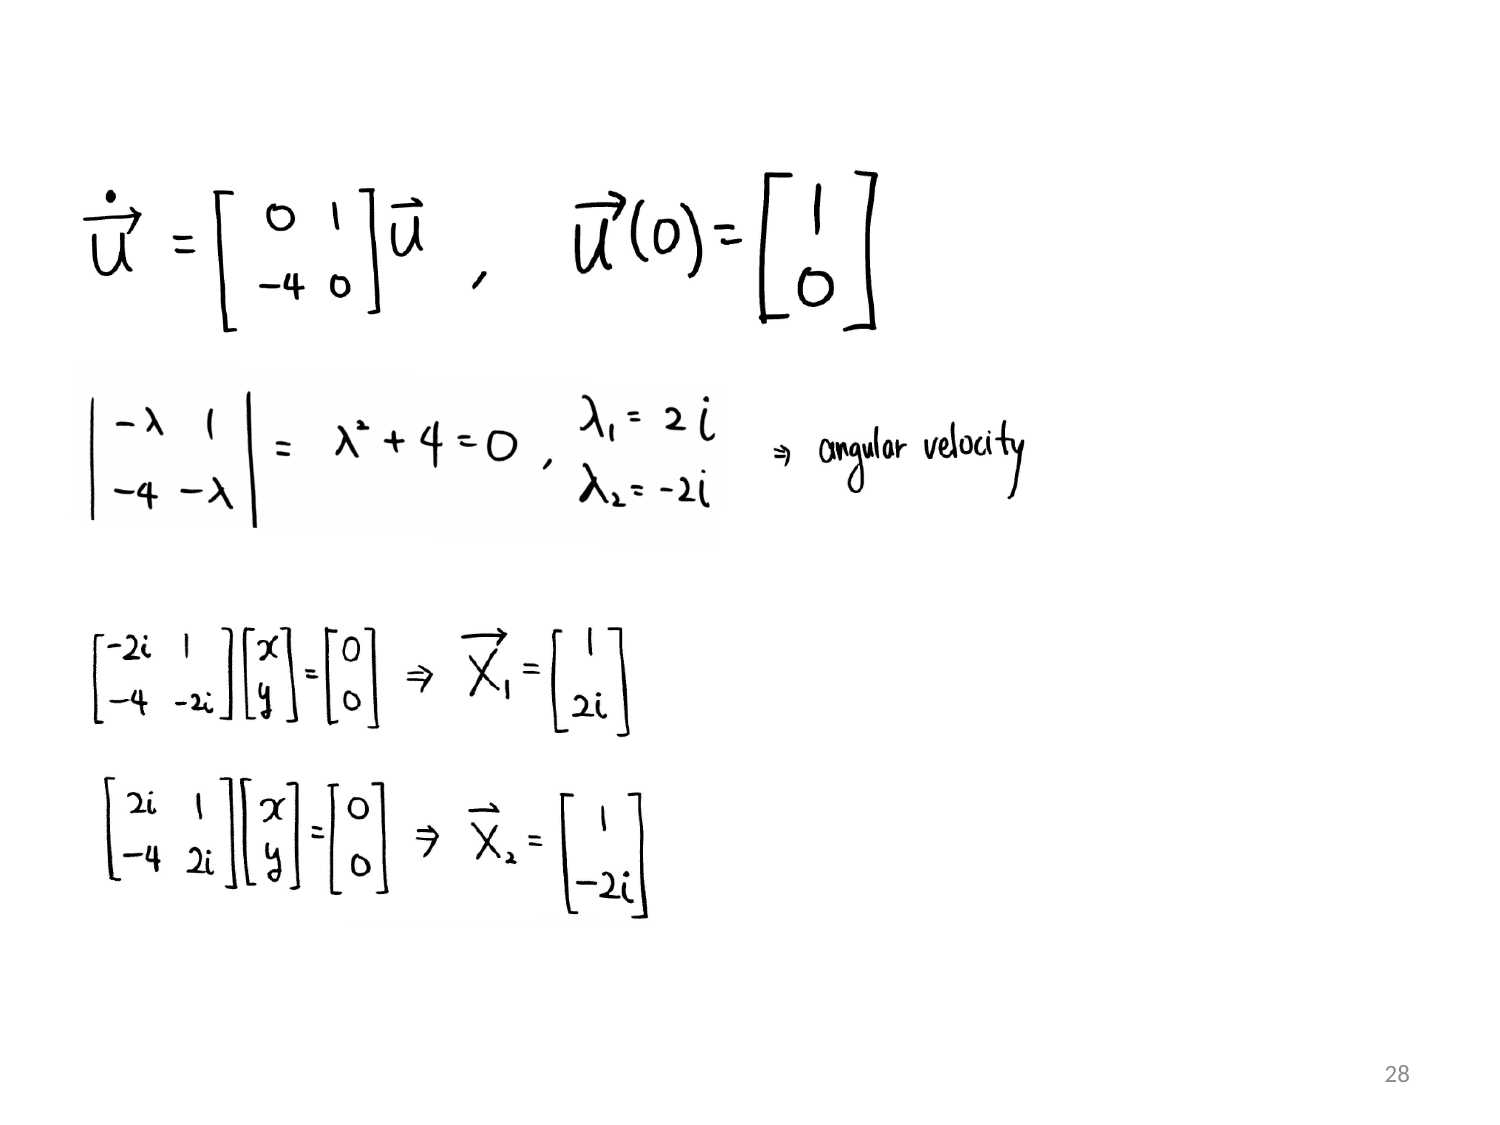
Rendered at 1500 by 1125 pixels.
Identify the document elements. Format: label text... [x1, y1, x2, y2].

picture [74, 174, 436, 338]
picture [440, 168, 888, 338]
picture [72, 361, 724, 549]
picture [74, 614, 654, 926]
picture [749, 405, 1033, 504]
slide_number 28 [1074, 1042, 1425, 1103]
